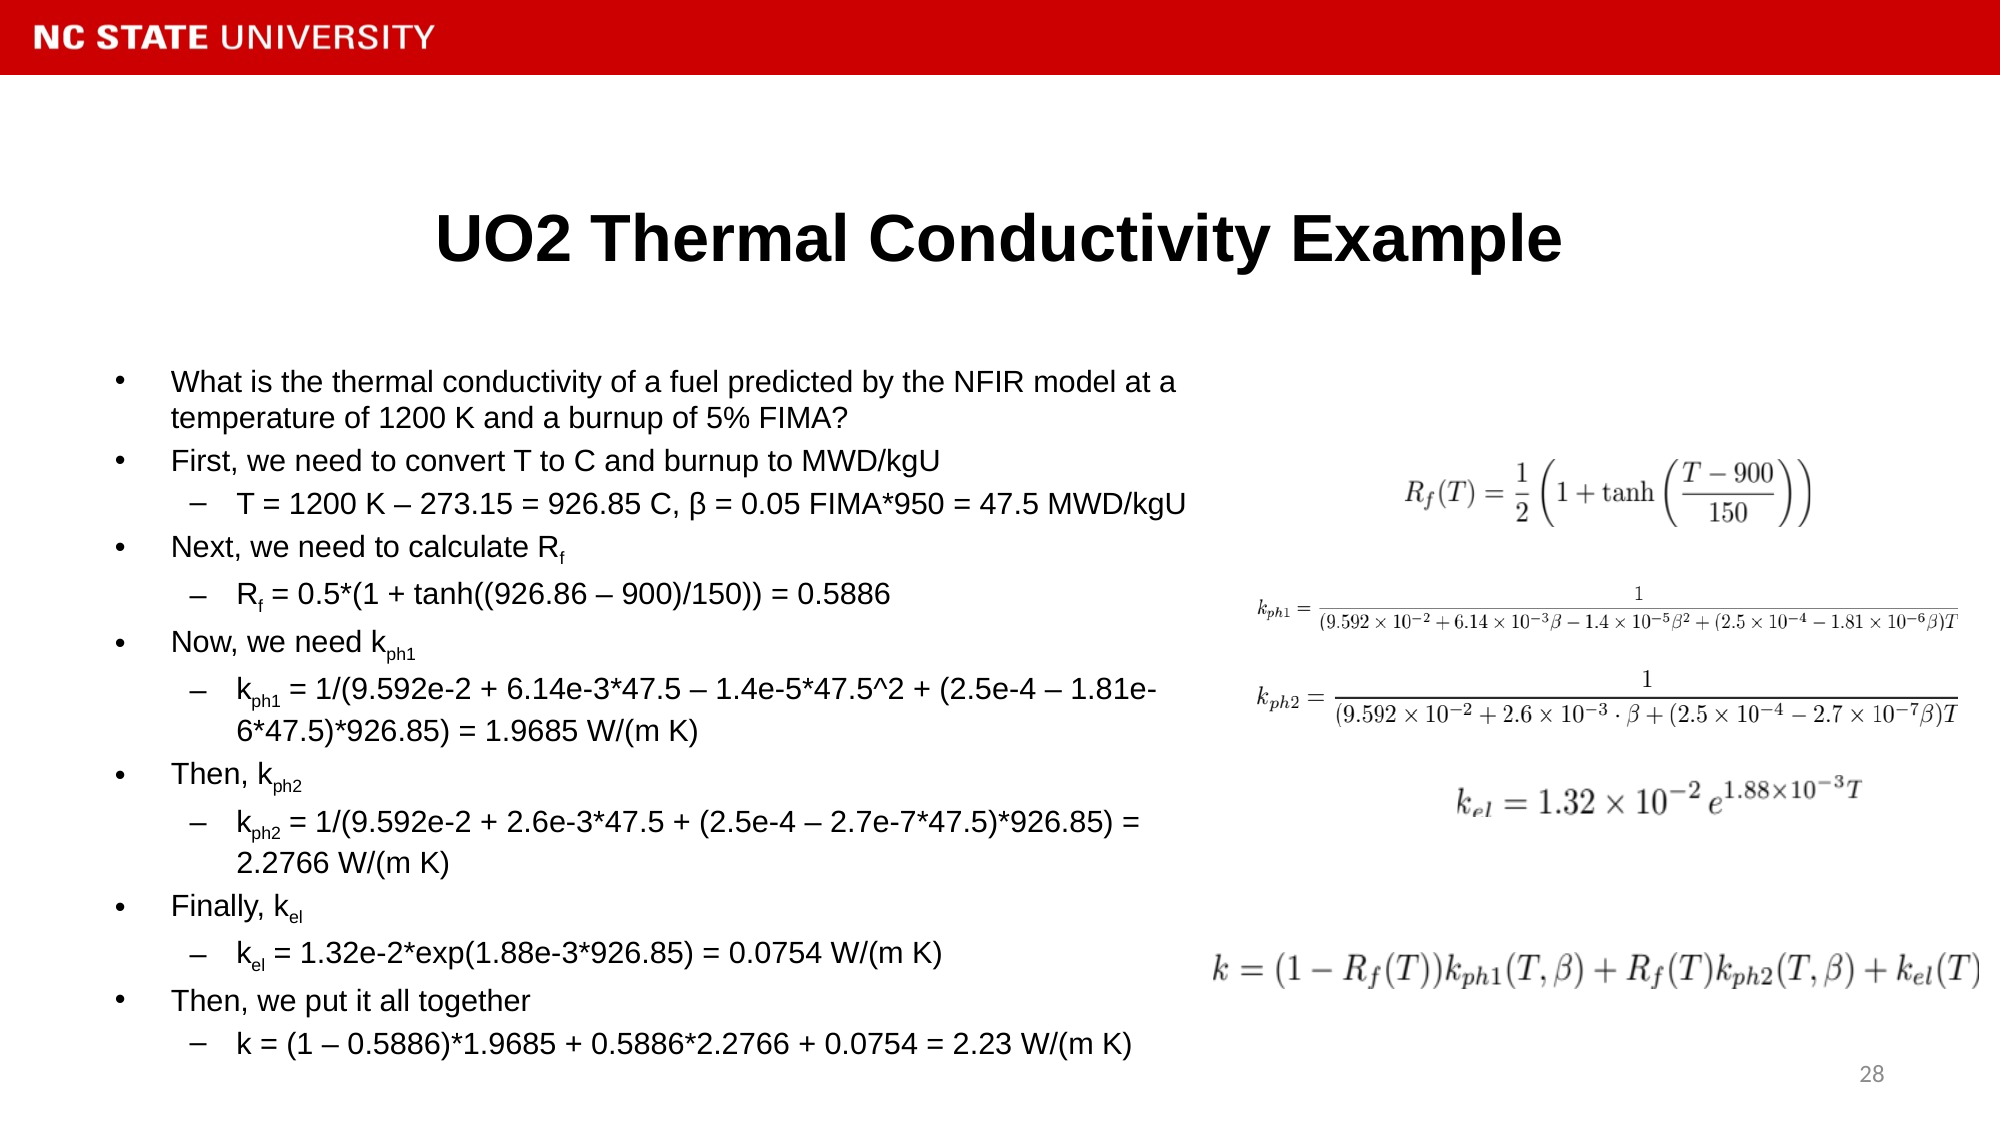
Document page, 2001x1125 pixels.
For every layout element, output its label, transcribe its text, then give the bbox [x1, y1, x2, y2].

picture [1457, 775, 1863, 817]
picture [1404, 459, 1811, 528]
picture [1256, 669, 1959, 727]
picture [1256, 584, 1959, 632]
slide_number 28 [1433, 1042, 1900, 1103]
picture [0, 0, 2000, 75]
title UO2 Thermal Conductivity Example [99, 147, 1900, 323]
picture [1212, 952, 1980, 989]
